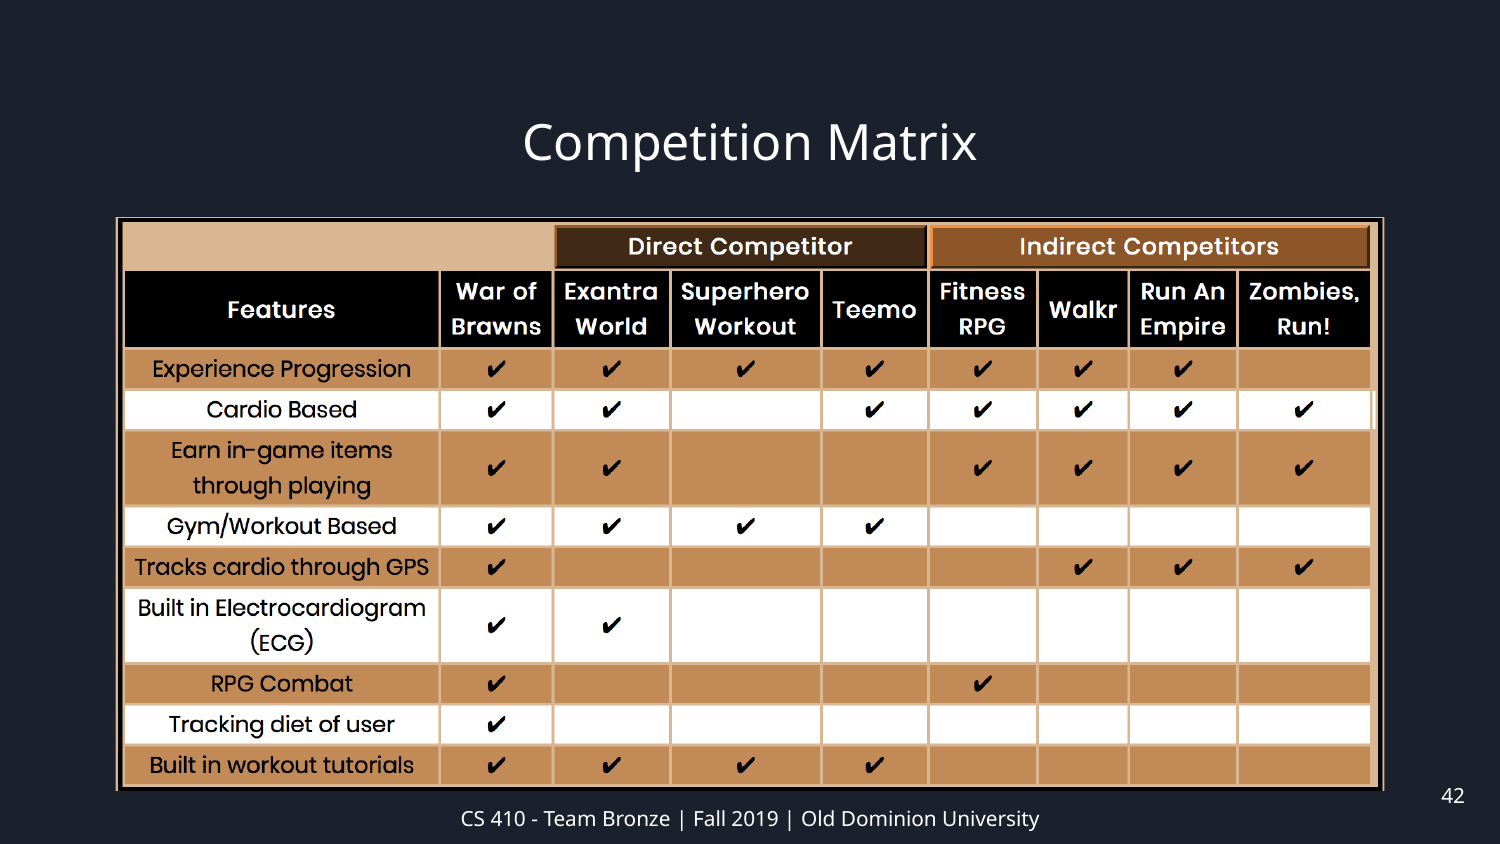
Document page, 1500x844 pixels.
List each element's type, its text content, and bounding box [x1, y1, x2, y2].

title Competition Matrix [172, 65, 1328, 216]
slide_number ‹#› [1389, 764, 1480, 830]
text_box CS 410 - Team Bronze | Fall 2019 | Old Dominion University [55, 792, 1445, 844]
picture [115, 217, 1385, 791]
